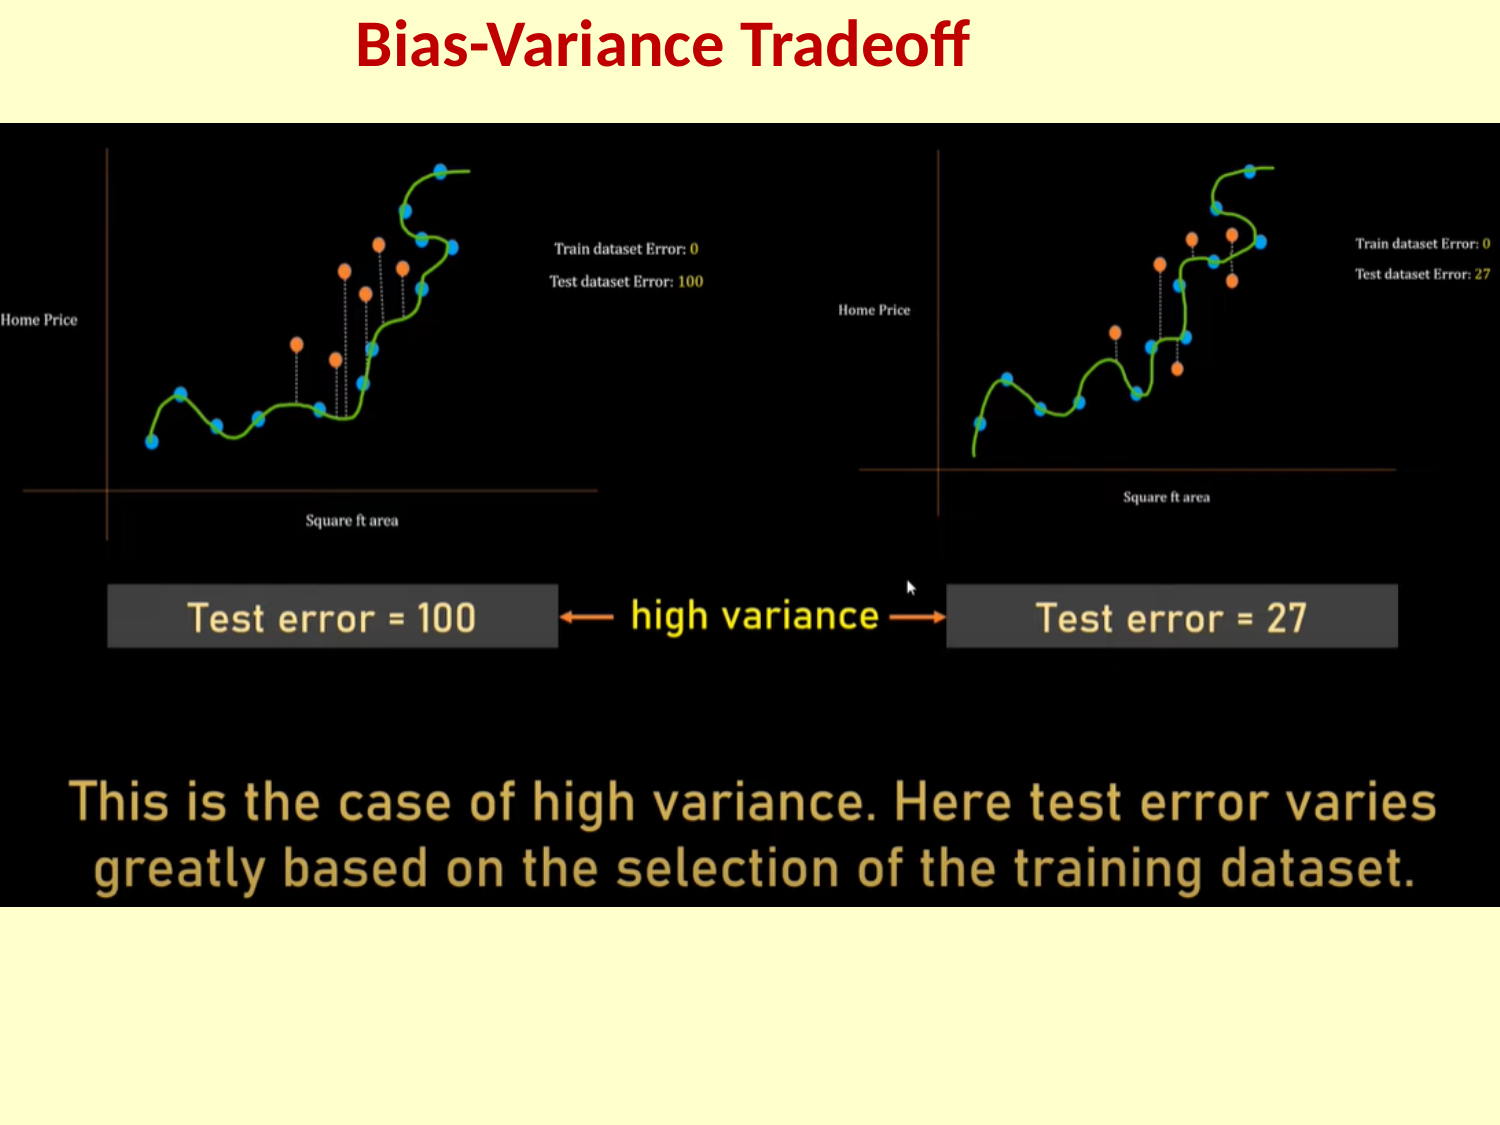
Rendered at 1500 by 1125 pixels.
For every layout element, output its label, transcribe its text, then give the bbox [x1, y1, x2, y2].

picture [0, 123, 1500, 907]
title Bias-Variance Tradeoff [340, 0, 1259, 103]
